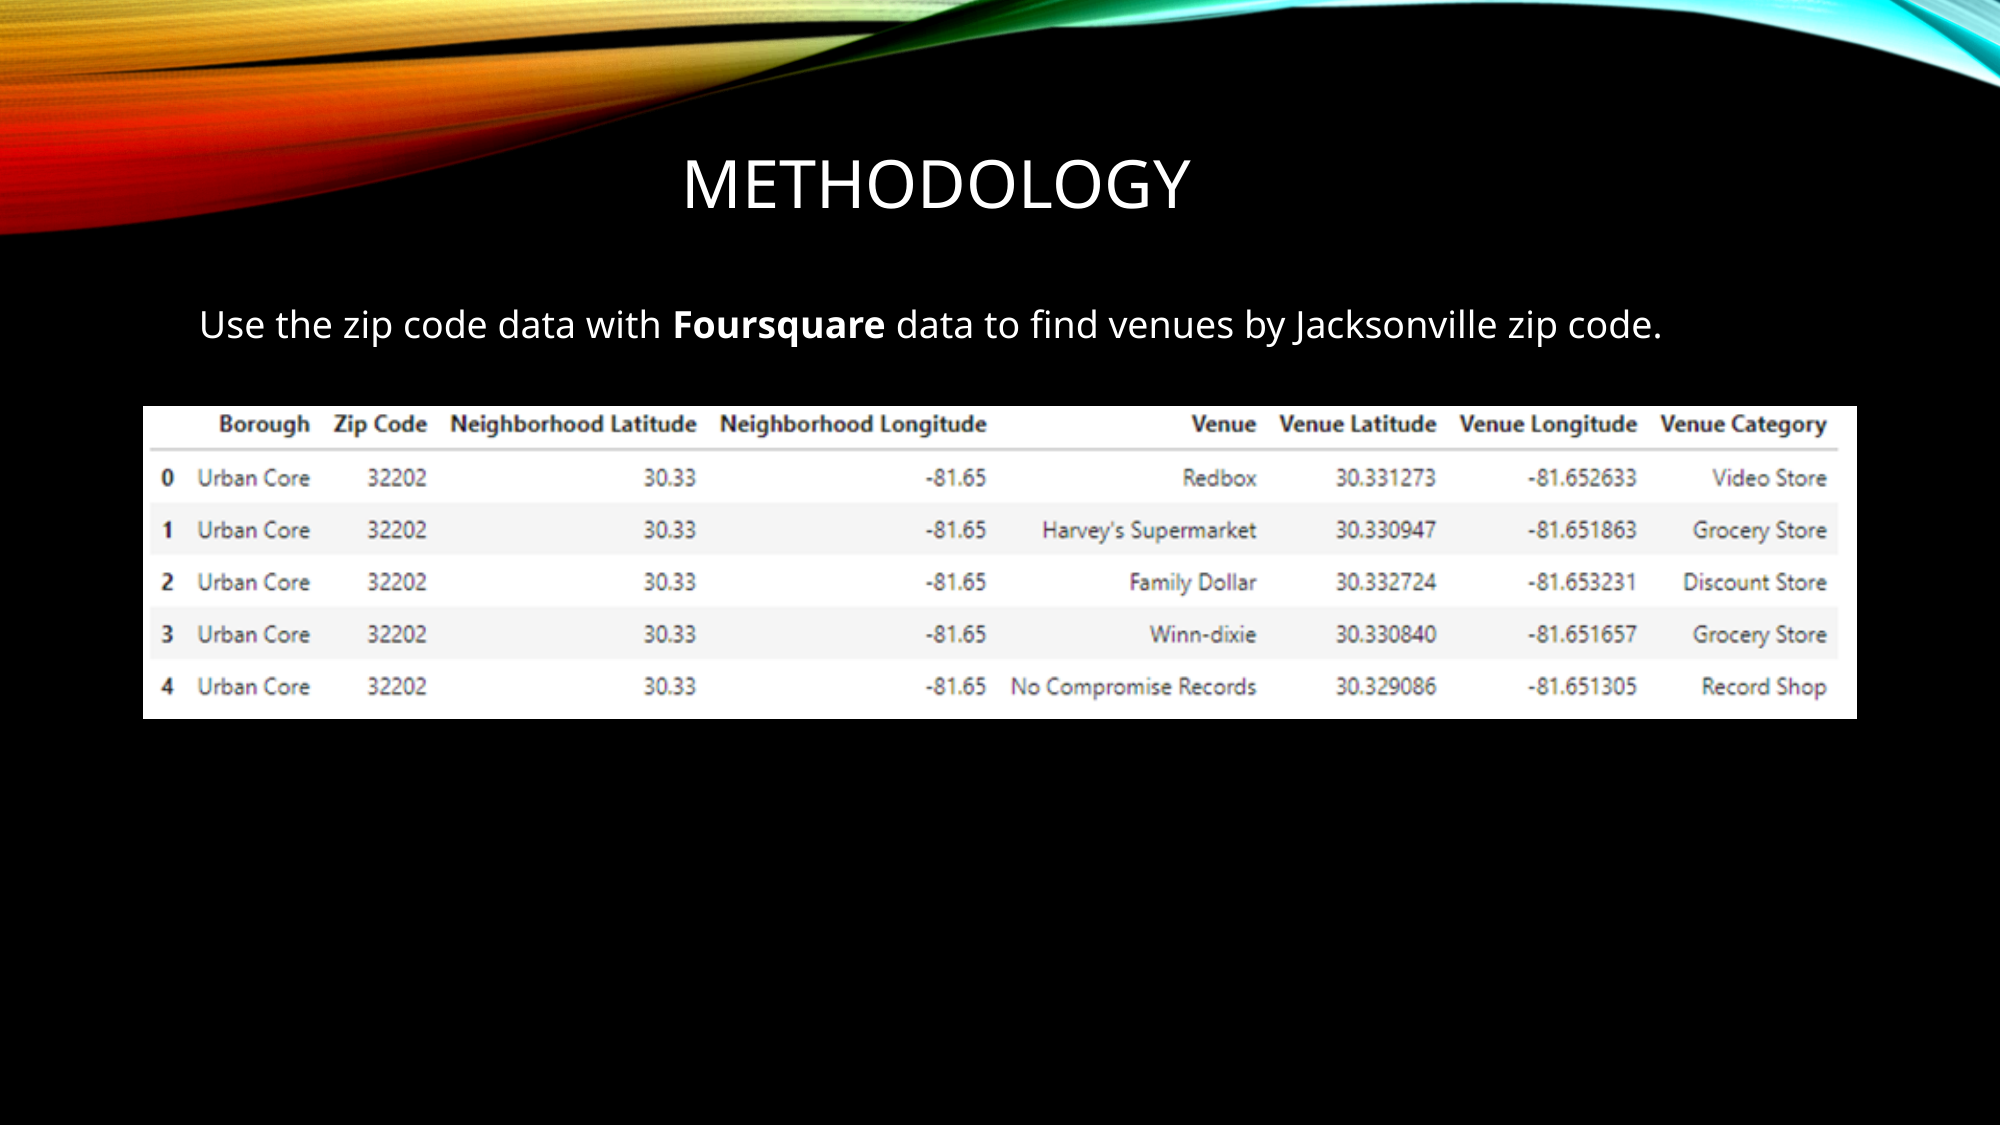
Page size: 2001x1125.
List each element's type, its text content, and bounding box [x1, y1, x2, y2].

text_box Use the zip code data with Foursquare data to find venues by Jacksonville zip code. [184, 293, 1816, 354]
picture [0, 0, 2000, 237]
title Methodology [230, 100, 1643, 274]
picture [142, 405, 1858, 720]
